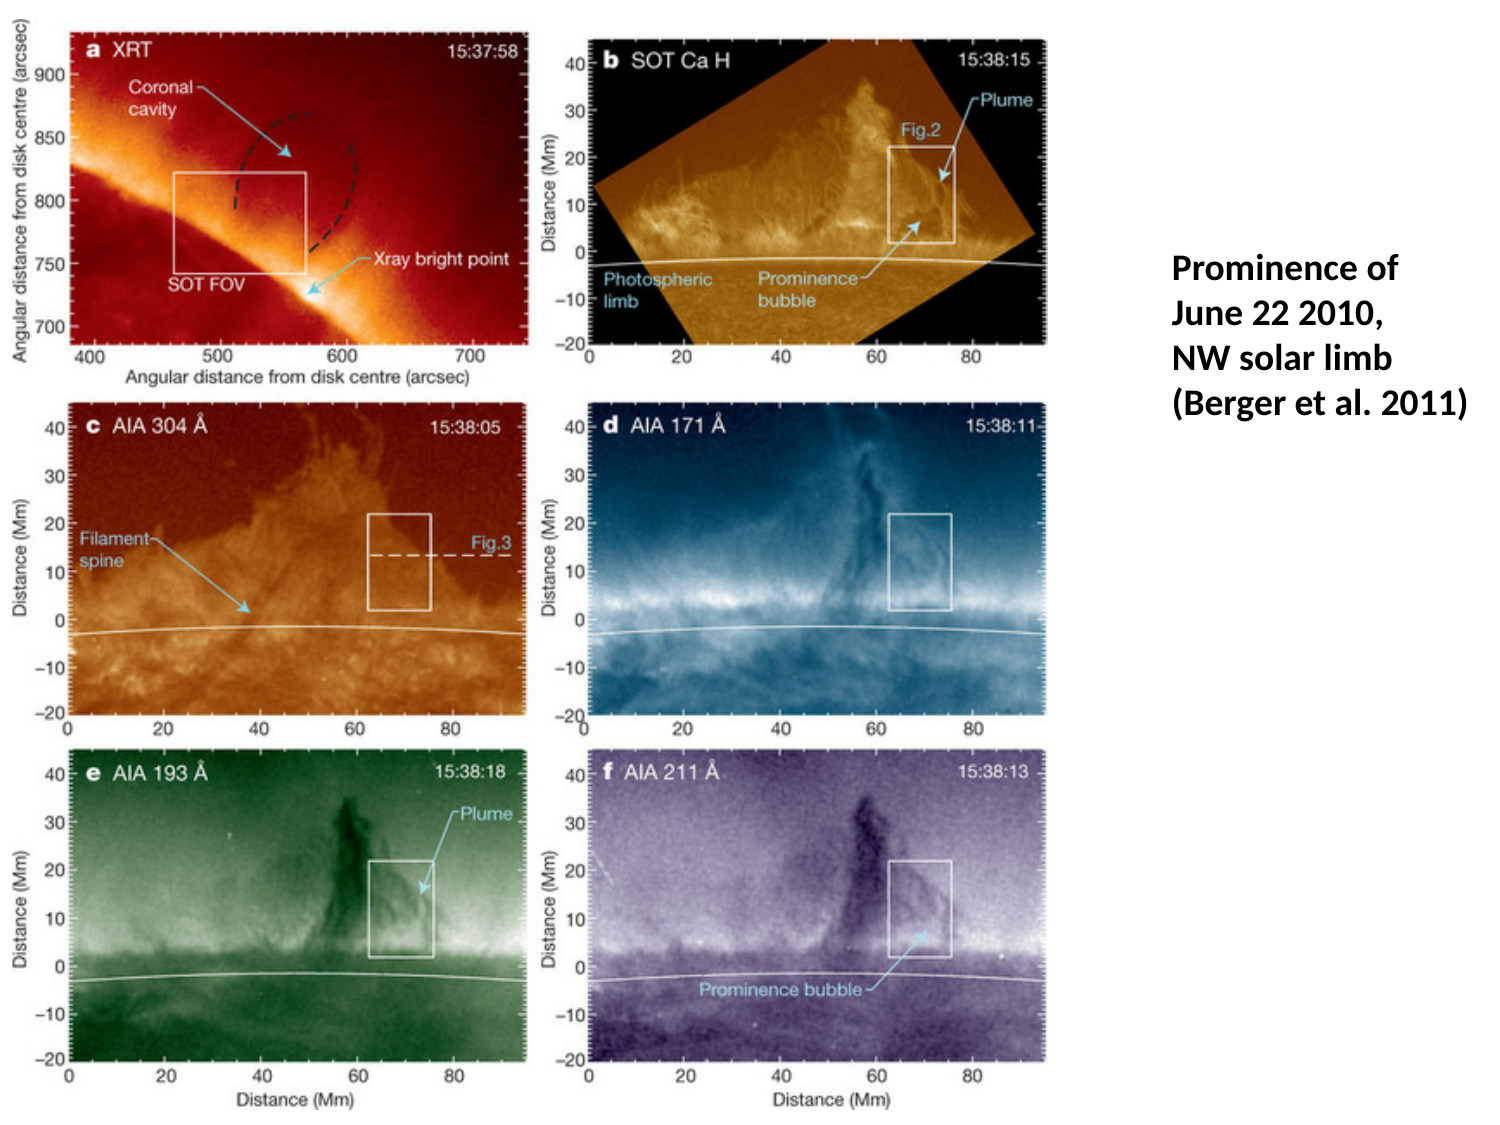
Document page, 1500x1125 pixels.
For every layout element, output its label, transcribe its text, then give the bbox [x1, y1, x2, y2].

text_box Prominence of June 22 2010, NW solar limb (Berger et al. 2011) [1157, 236, 1484, 431]
picture [10, 19, 1048, 1110]
